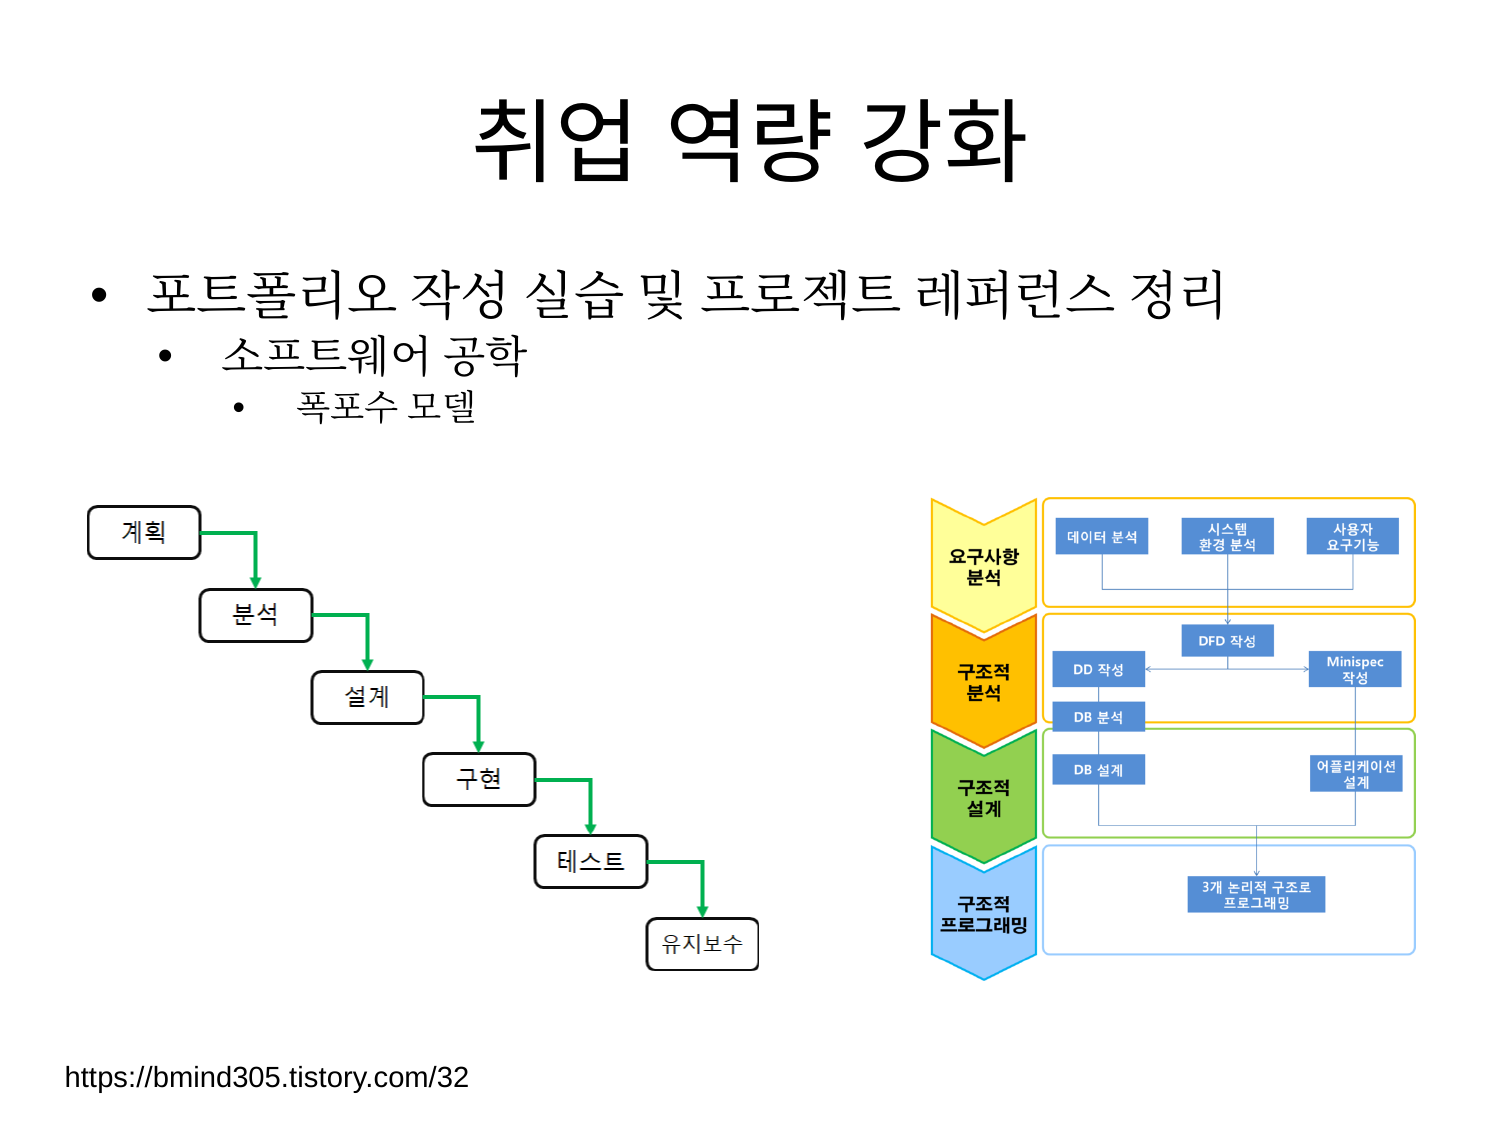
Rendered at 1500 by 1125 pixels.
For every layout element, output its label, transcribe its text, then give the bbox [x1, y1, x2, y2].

picture [929, 495, 1418, 982]
text_box https://bmind305.tistory.com/32 [49, 1051, 488, 1102]
list 포트폴리오 작성 실습 및 프로젝트 레퍼런스 정리 소프트웨어 공학 폭포수 모델 [75, 262, 1425, 1005]
picture [87, 505, 759, 972]
title 취업 역량 강화 [75, 45, 1425, 233]
